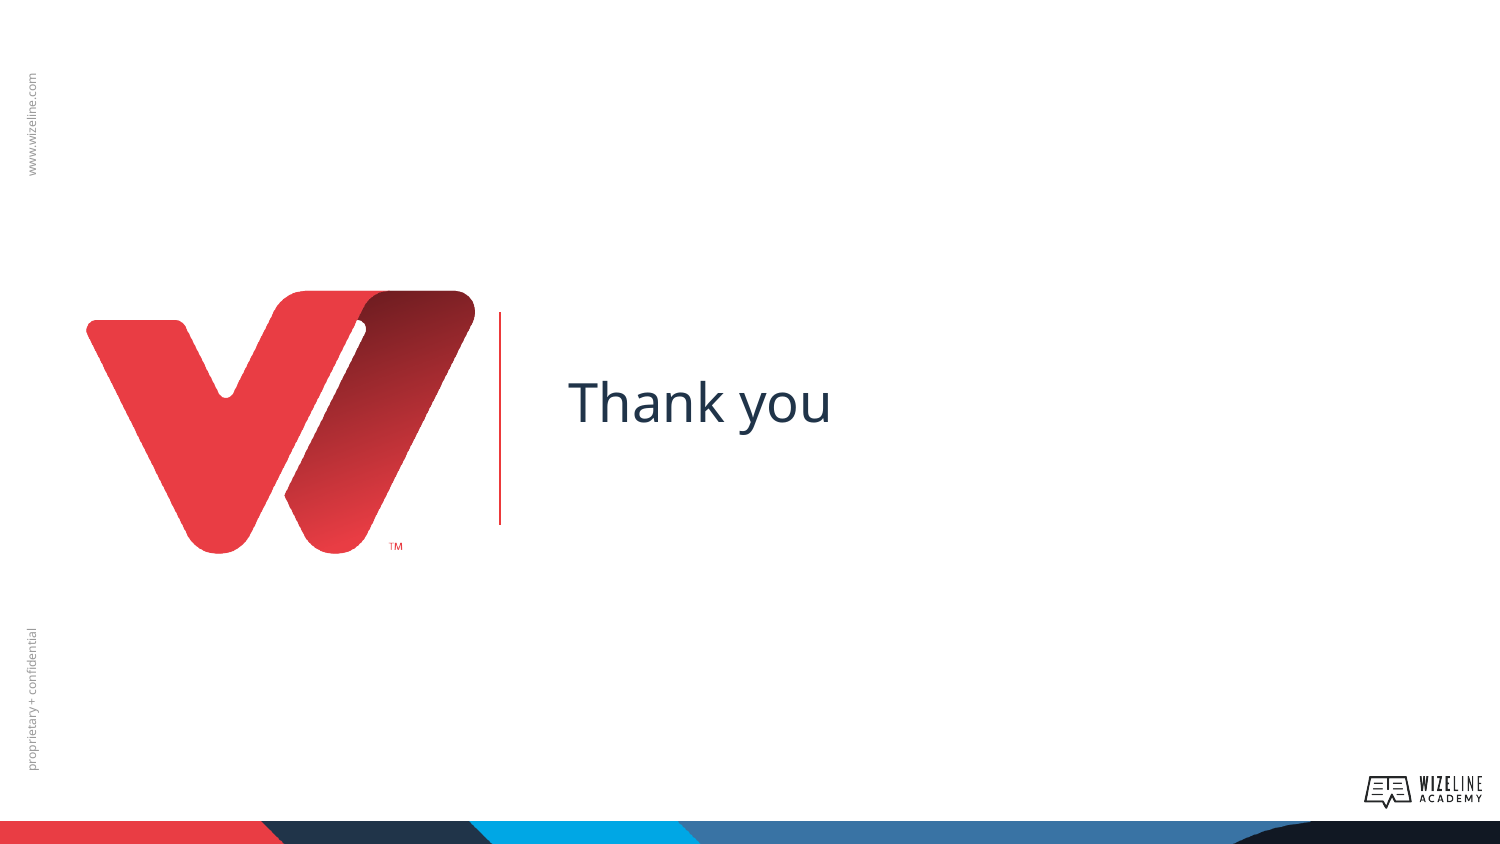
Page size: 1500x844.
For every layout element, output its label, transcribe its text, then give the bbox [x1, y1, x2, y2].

picture [0, 821, 489, 844]
picture [86, 290, 475, 554]
title Thank you [553, 234, 1246, 671]
picture [680, 821, 1500, 844]
picture [1364, 776, 1482, 809]
